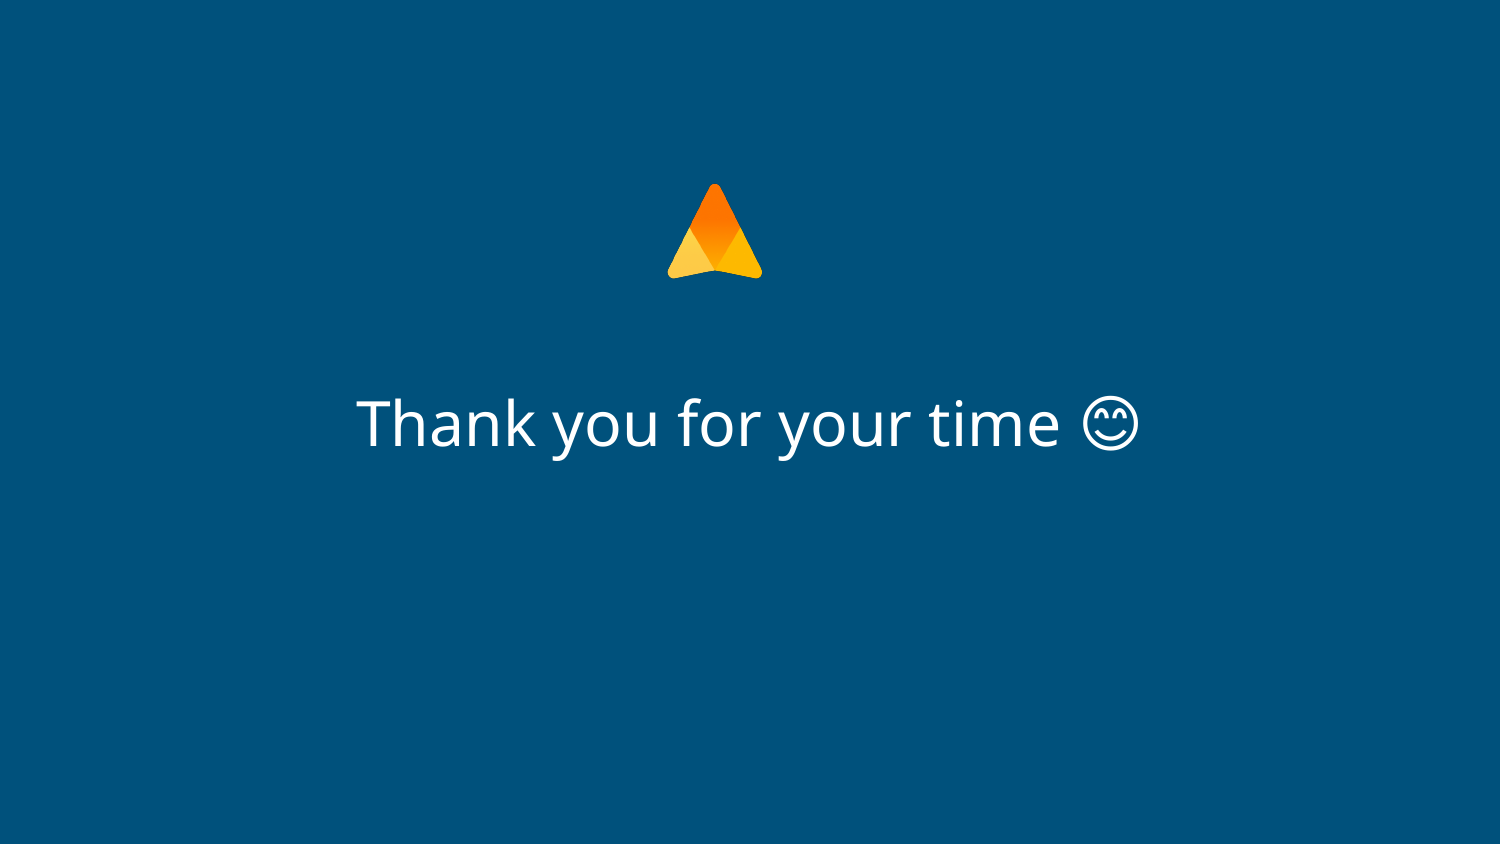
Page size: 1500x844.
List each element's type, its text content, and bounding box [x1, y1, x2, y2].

picture [668, 185, 761, 278]
title Thank you for your time 😊 [86, 362, 1413, 482]
